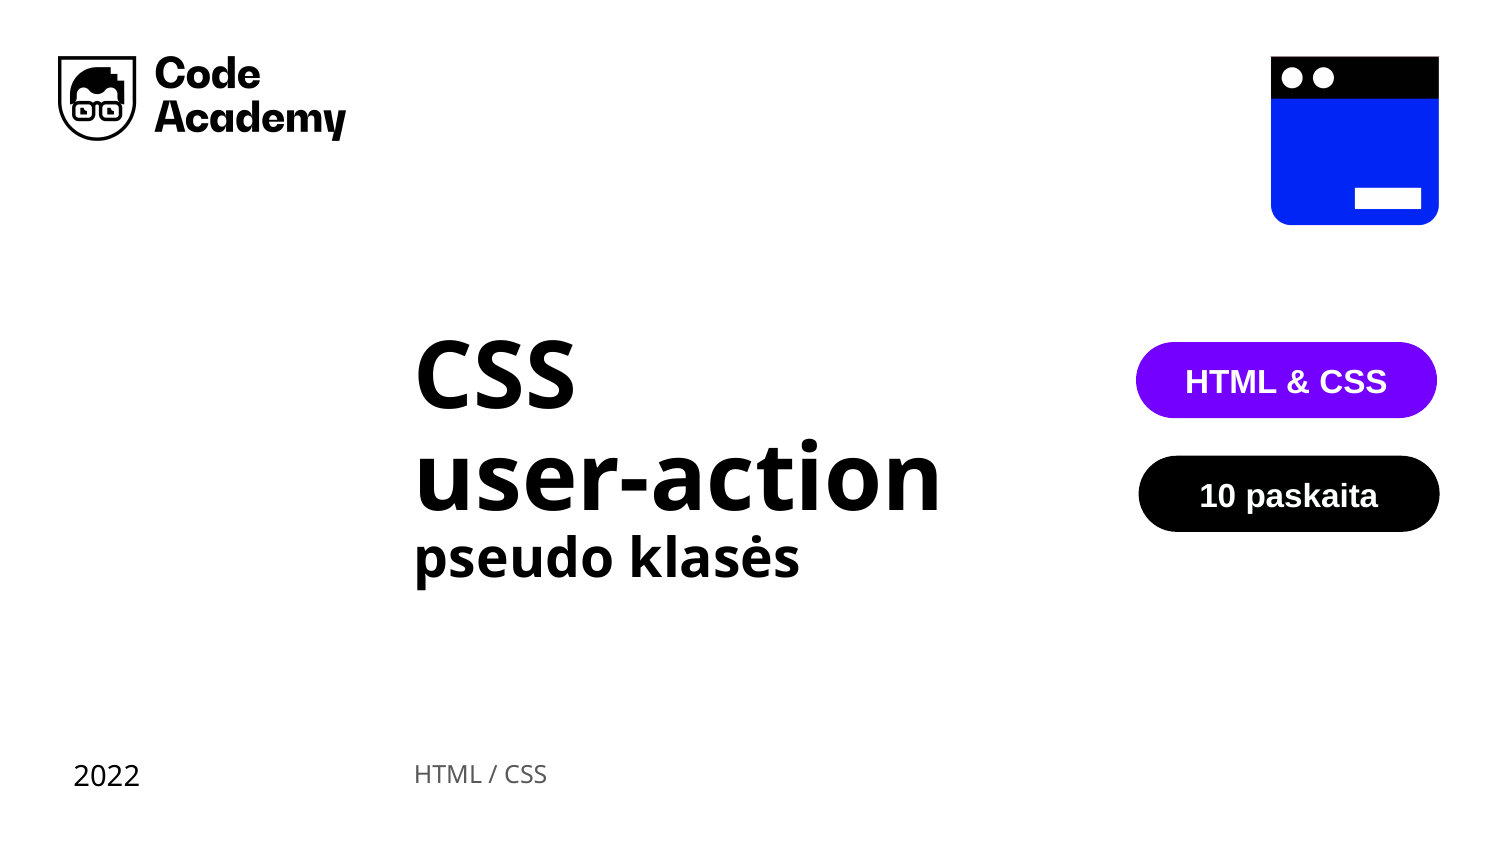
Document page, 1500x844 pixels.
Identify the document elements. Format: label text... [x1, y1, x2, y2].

text_box HTML & CSS [1135, 342, 1438, 419]
picture [1269, 56, 1440, 227]
title CSS user-action pseudo klasės [402, 322, 1271, 616]
subtitle HTML / CSS [402, 718, 1271, 833]
picture [58, 56, 346, 141]
text_box 10 paskaita [1138, 455, 1440, 532]
